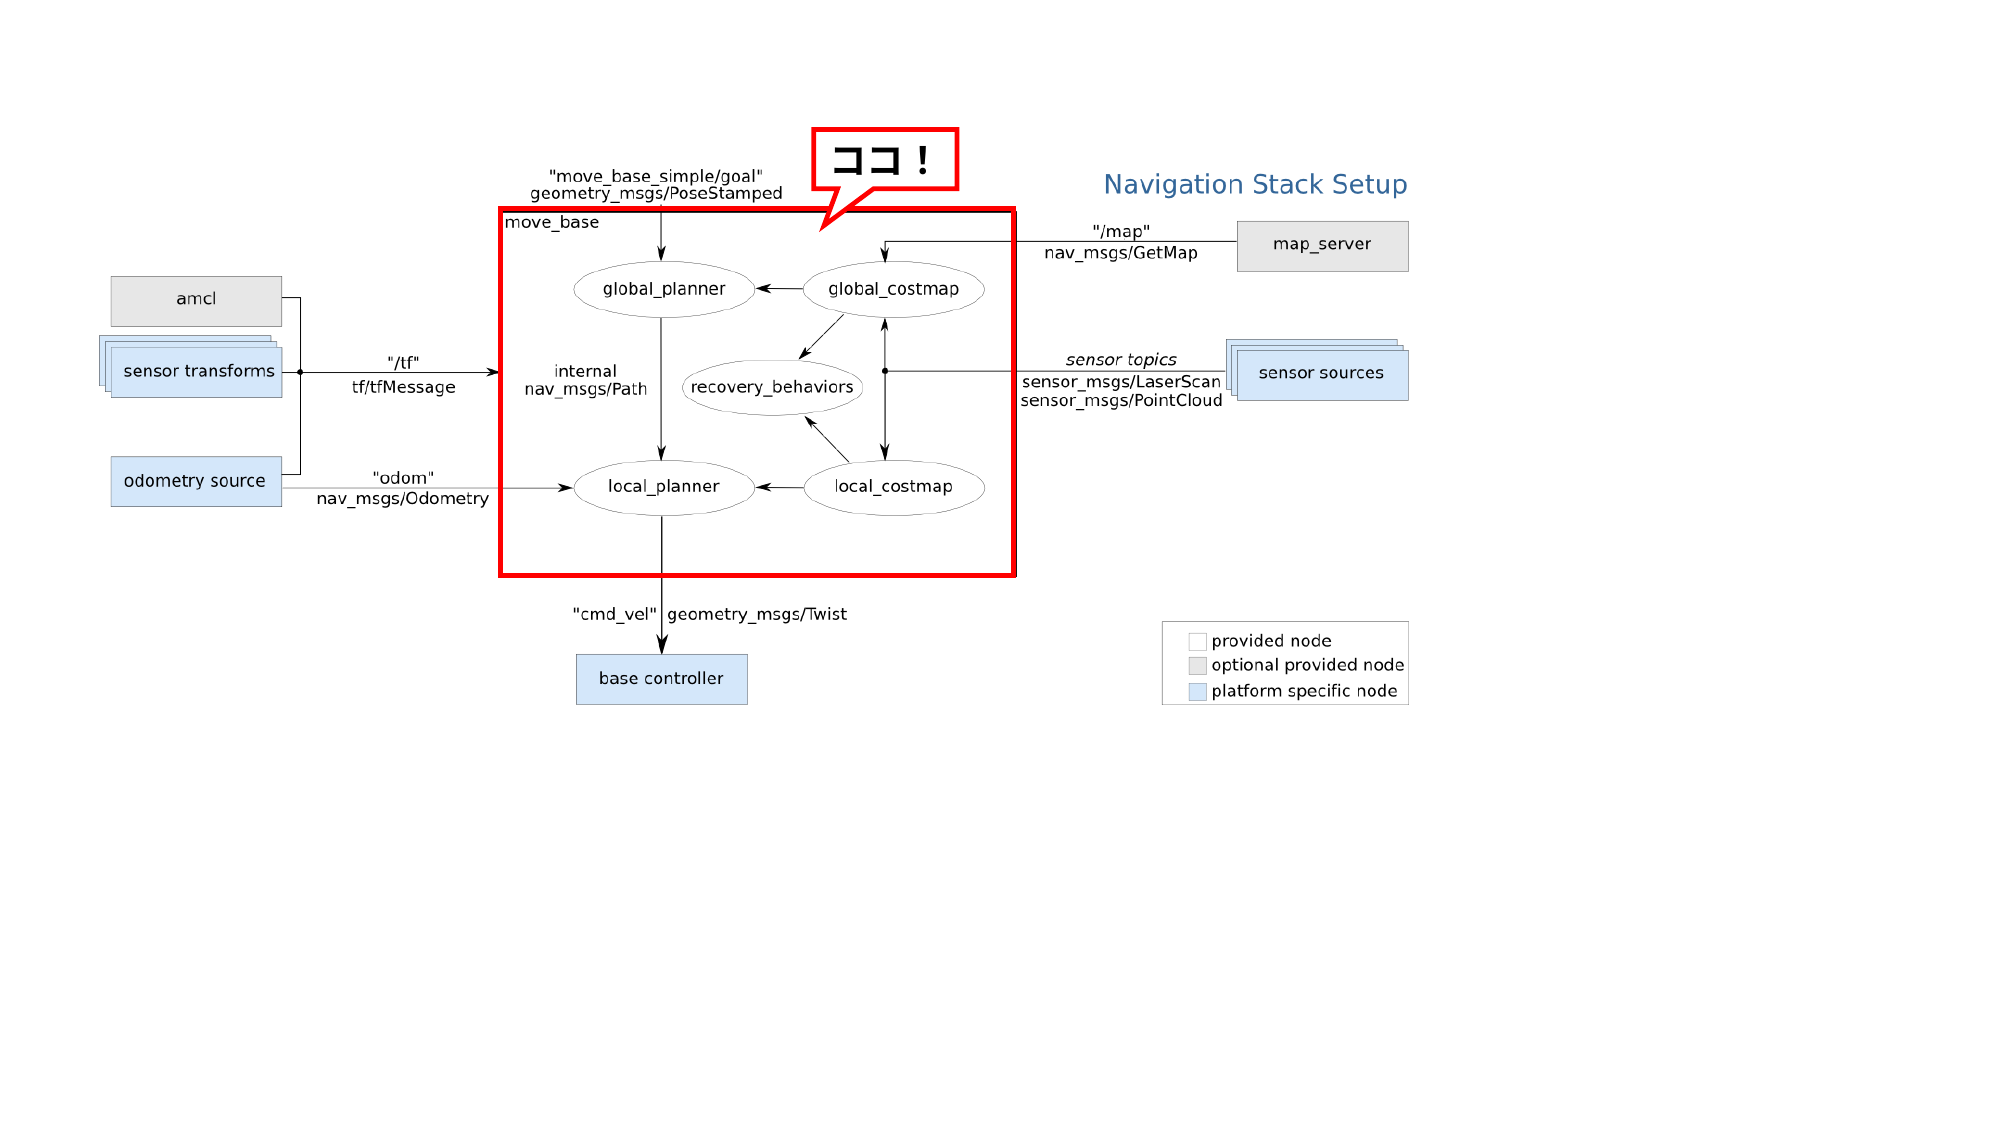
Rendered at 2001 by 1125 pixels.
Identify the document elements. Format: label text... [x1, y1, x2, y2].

text_box ココ！ [812, 128, 959, 169]
picture [99, 169, 1409, 705]
